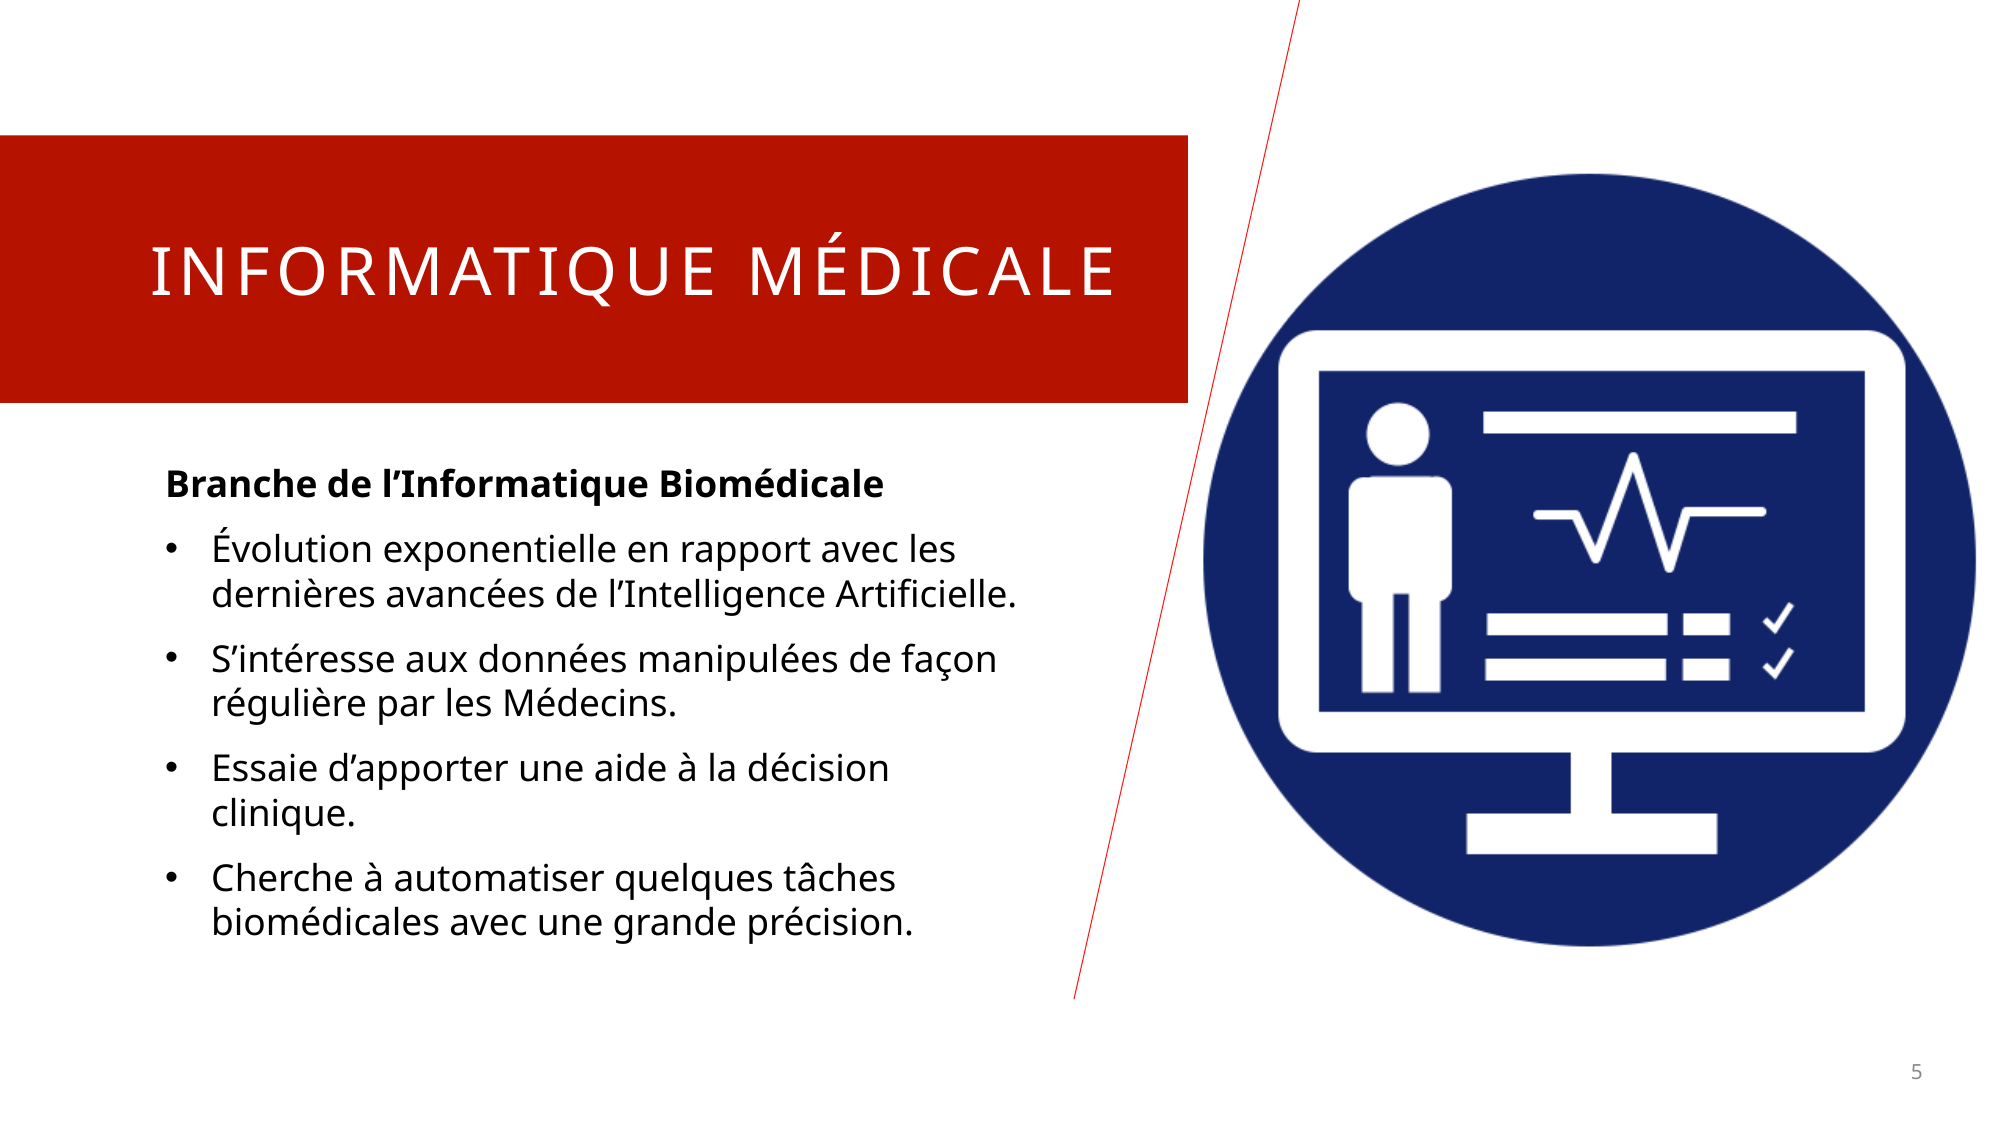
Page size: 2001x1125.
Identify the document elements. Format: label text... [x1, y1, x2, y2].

slide_number 5 [1684, 1042, 1938, 1103]
picture [1202, 171, 1984, 954]
list Branche de l’Informatique Biomédicale Évolution exponentielle en rapport avec les dernières avancées de l’Intelligence Artificielle. S’intéresse aux données manipulées de façon régulière par les Médecins. Essaie d’apporter une aide à la décision clinique. Cherche à automatiser quelques tâches biomédicales avec une grande précision. [150, 453, 1042, 995]
title Informatique médicale [0, 135, 1188, 403]
